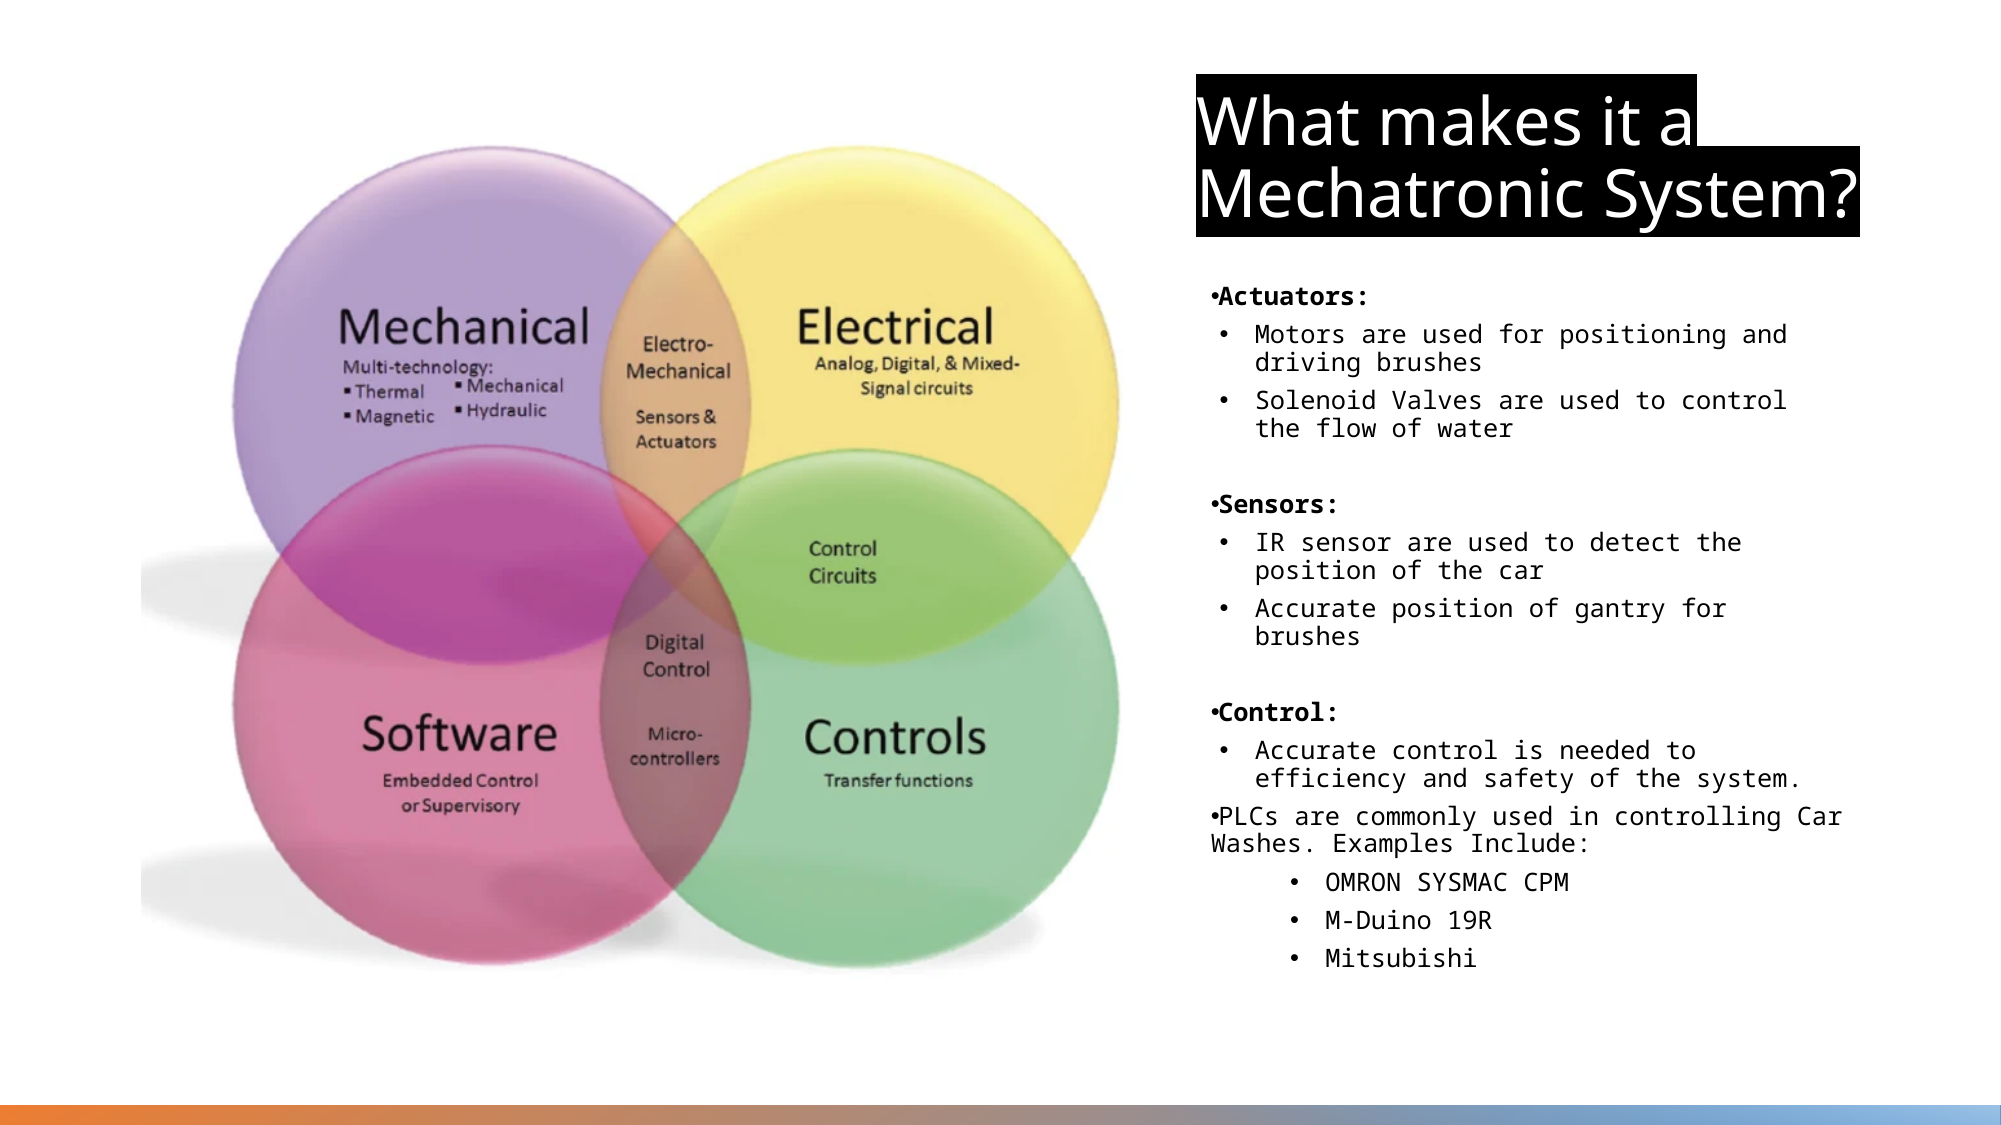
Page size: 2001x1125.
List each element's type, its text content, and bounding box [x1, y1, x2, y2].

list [141, 132, 1175, 982]
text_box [0, 1105, 2000, 1125]
text_box Actuators: Motors are used for positioning and driving brushes Solenoid Valves are used to control the flow of water Sensors: IR sensor are used to detect the position of the car Accurate position of gantry for brushes Control: Accurate control is needed to efficiency and safety of the system. PLCs are commonly used in controlling Car Washes. Examples Include: OMRON SYSMAC CPM M-Duino 19R Mitsubishi [1195, 276, 1863, 982]
title What makes it a Mechatronic System? [1180, 47, 1980, 240]
